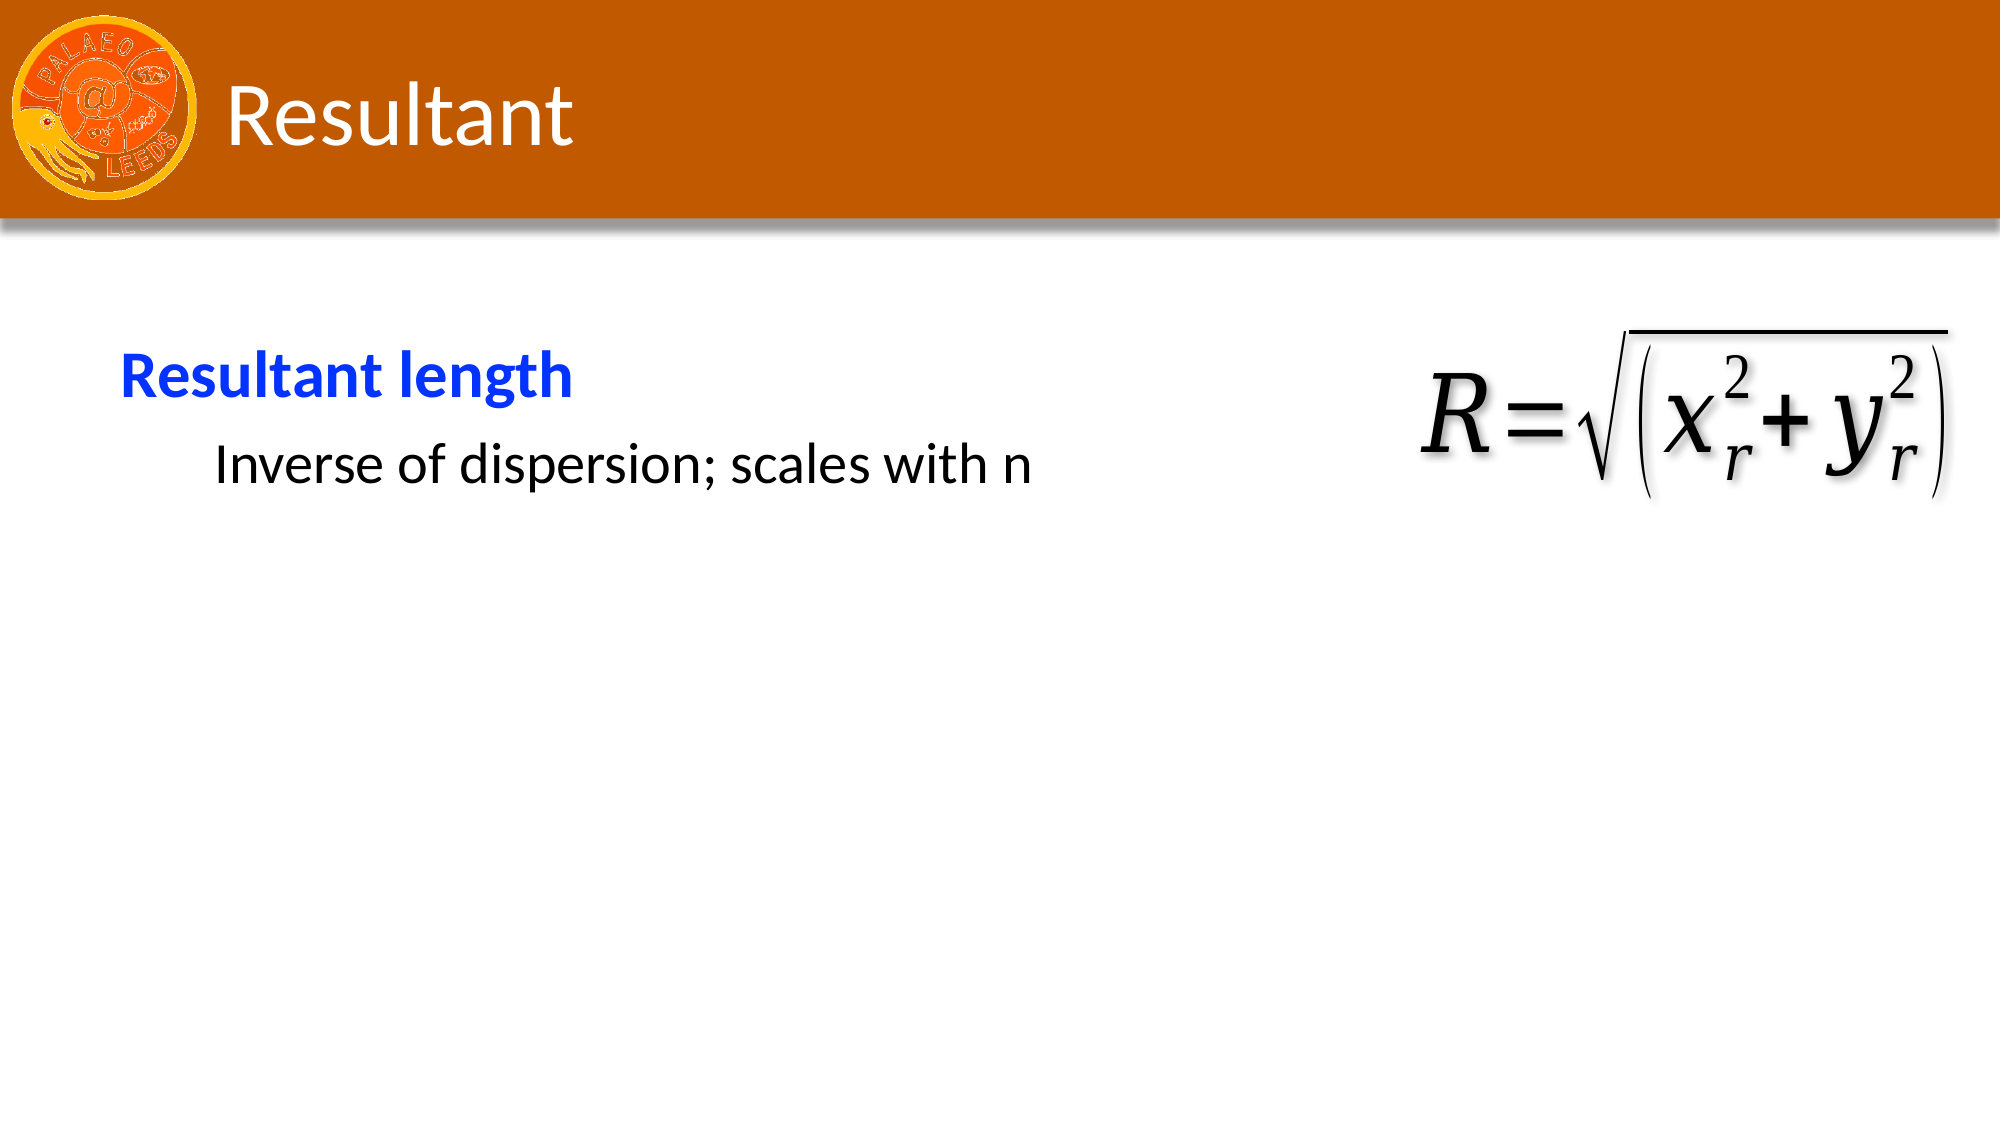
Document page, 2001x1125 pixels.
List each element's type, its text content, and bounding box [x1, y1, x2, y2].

text_box Resultant [210, 17, 2000, 201]
text_box Resultant length [106, 323, 590, 419]
text_box Inverse of dispersion; scales with n [199, 417, 1049, 503]
text_box [0, 0, 2000, 219]
picture [11, 15, 197, 200]
